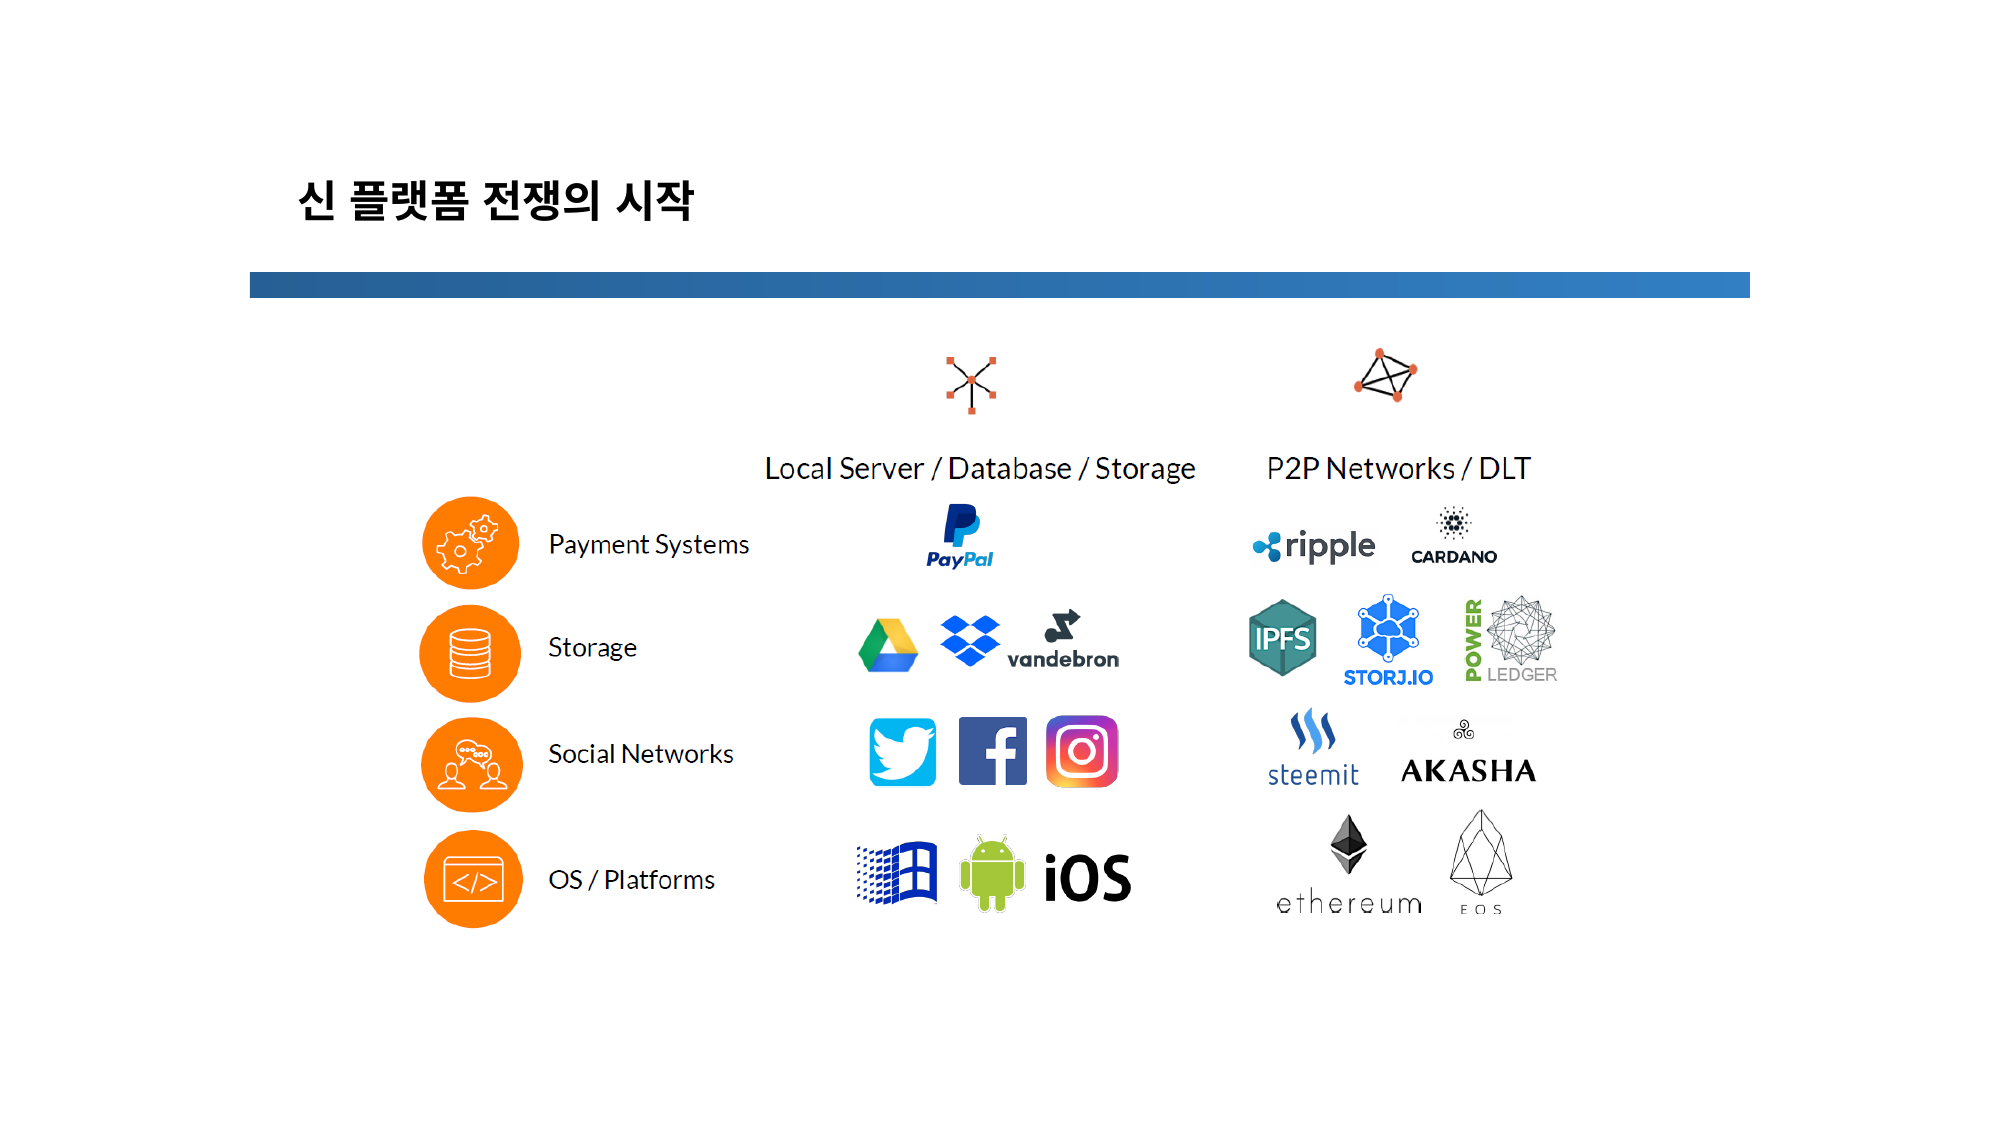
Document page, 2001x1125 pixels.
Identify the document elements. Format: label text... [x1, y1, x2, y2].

picture [416, 326, 1616, 935]
text_box [249, 271, 1751, 298]
title 신 플랫폼 전쟁의 시작 [282, 139, 1576, 268]
